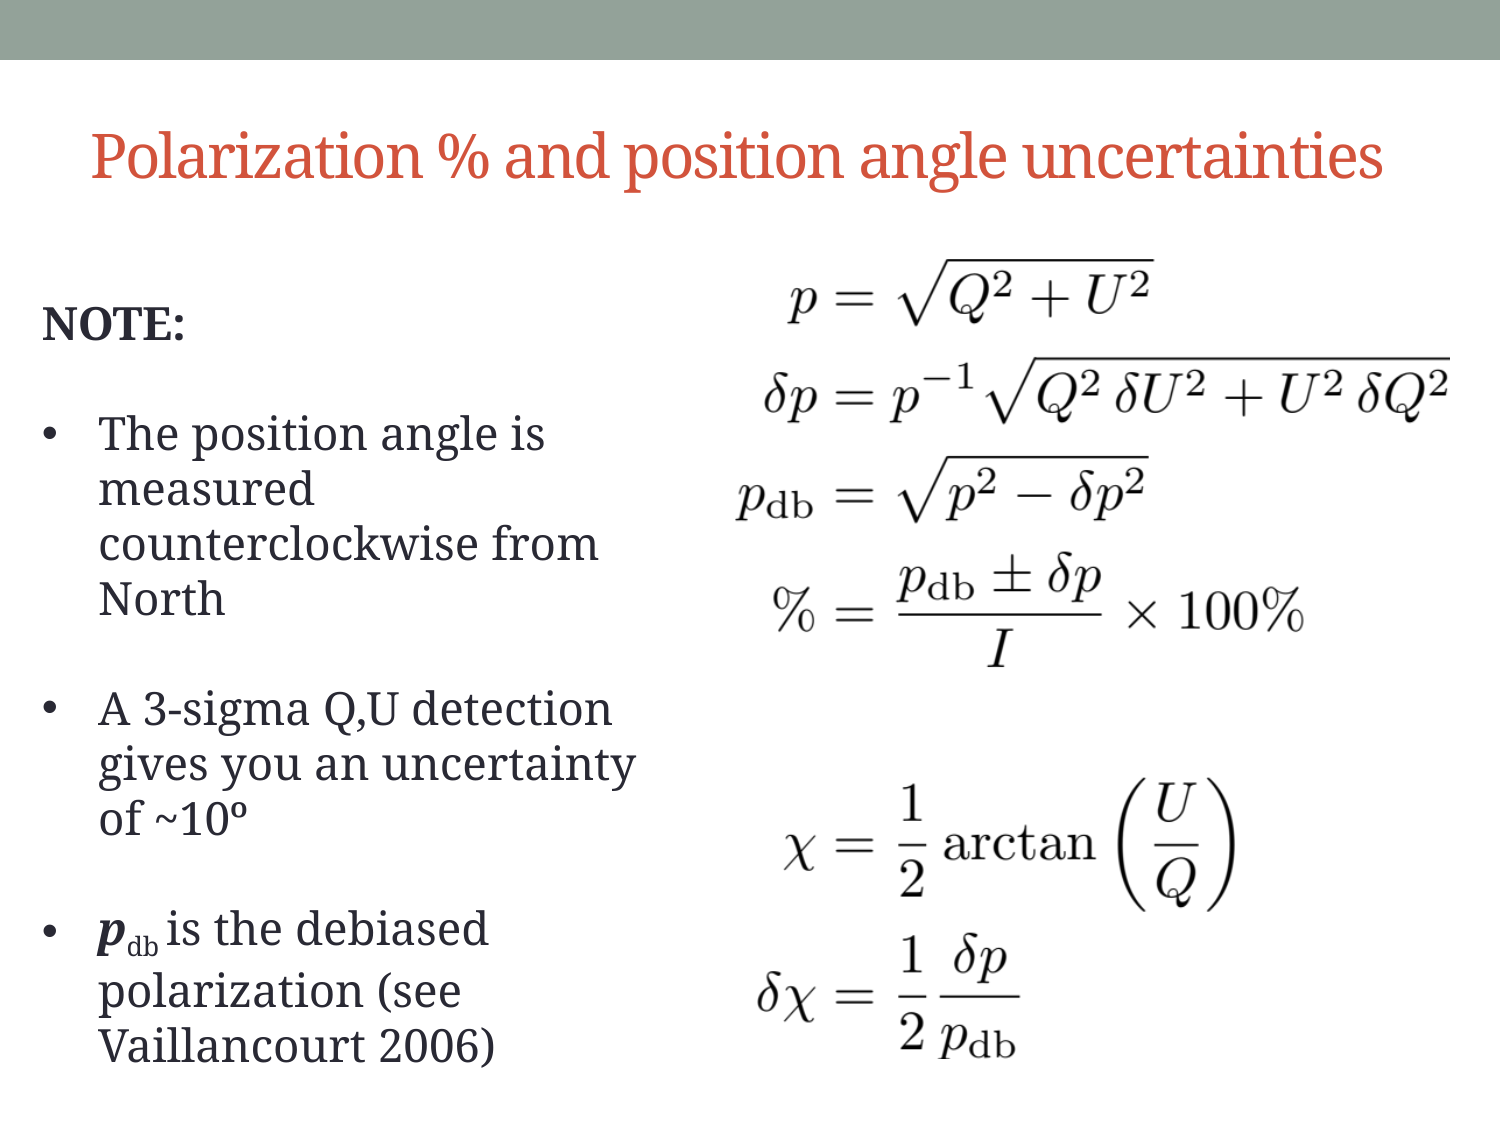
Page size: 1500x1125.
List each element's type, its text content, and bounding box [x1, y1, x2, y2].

title Polarization % and position angle uncertainties [75, 72, 1425, 236]
picture [734, 258, 1451, 1059]
text_box NOTE: The position angle is measured counterclockwise from North A 3-sigma Q,U detection gives you an uncertainty of ~10º pdb is the debiased polarization (see Vaillancourt 2006) [27, 287, 659, 1080]
